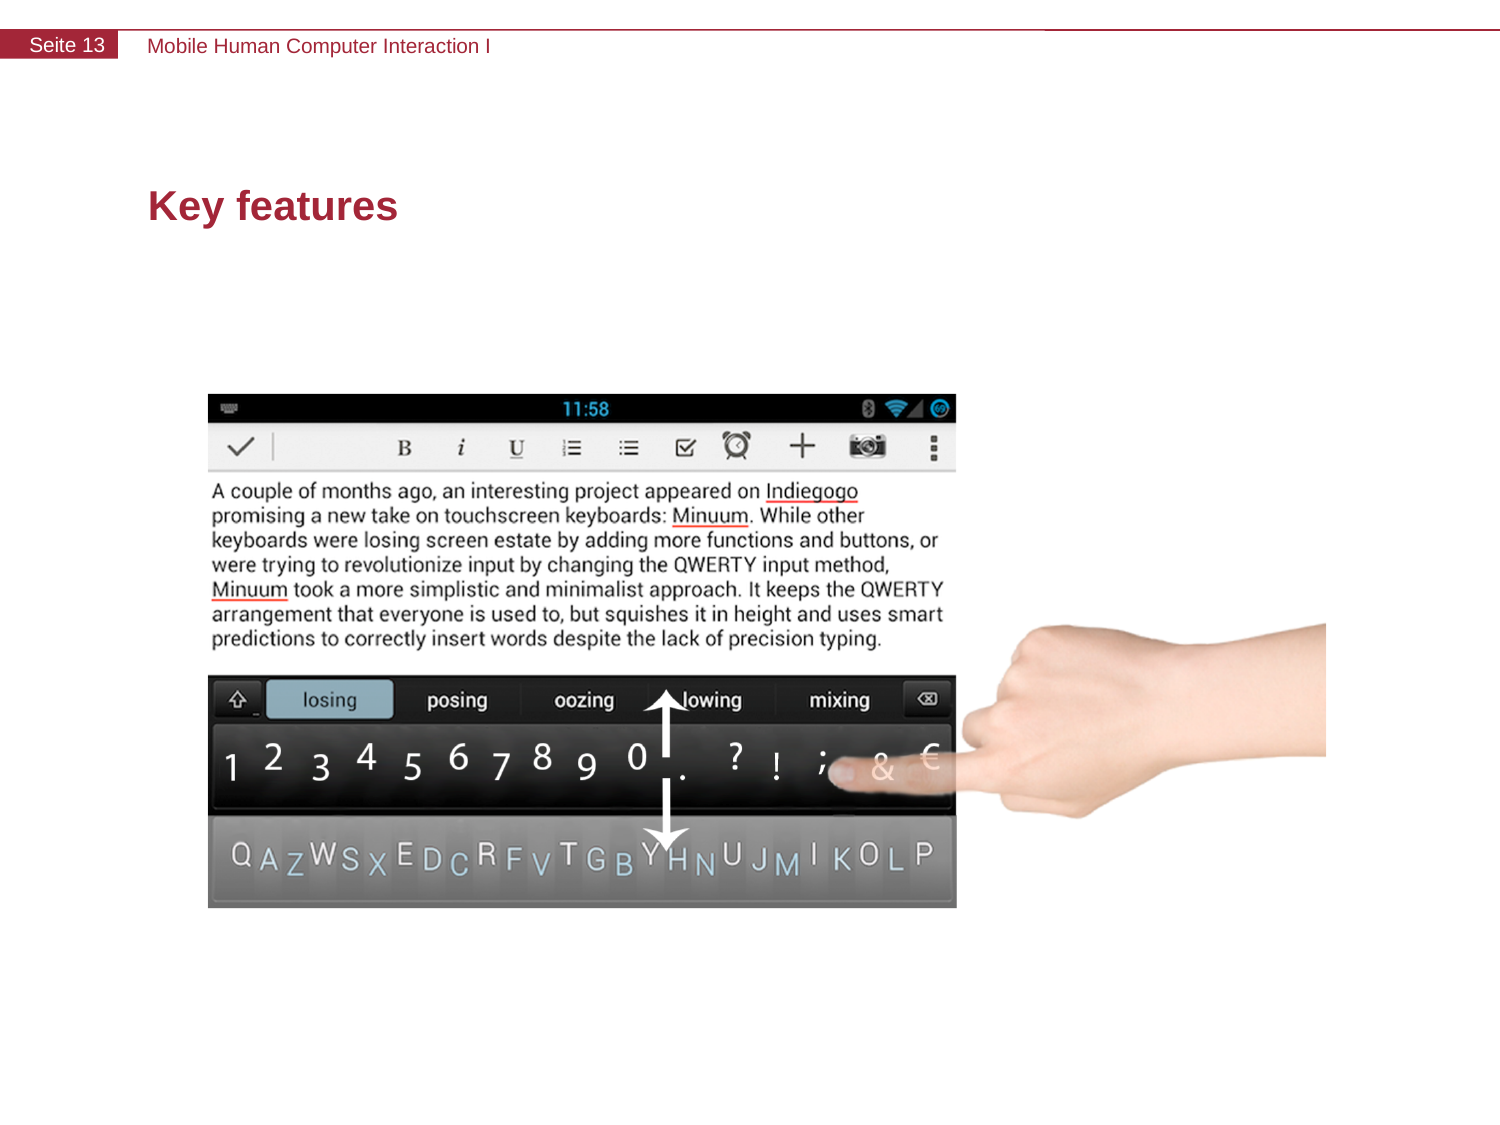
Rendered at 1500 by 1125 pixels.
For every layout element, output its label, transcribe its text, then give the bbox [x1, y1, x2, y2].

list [123, 287, 1433, 1024]
title Key features [132, 149, 1413, 259]
